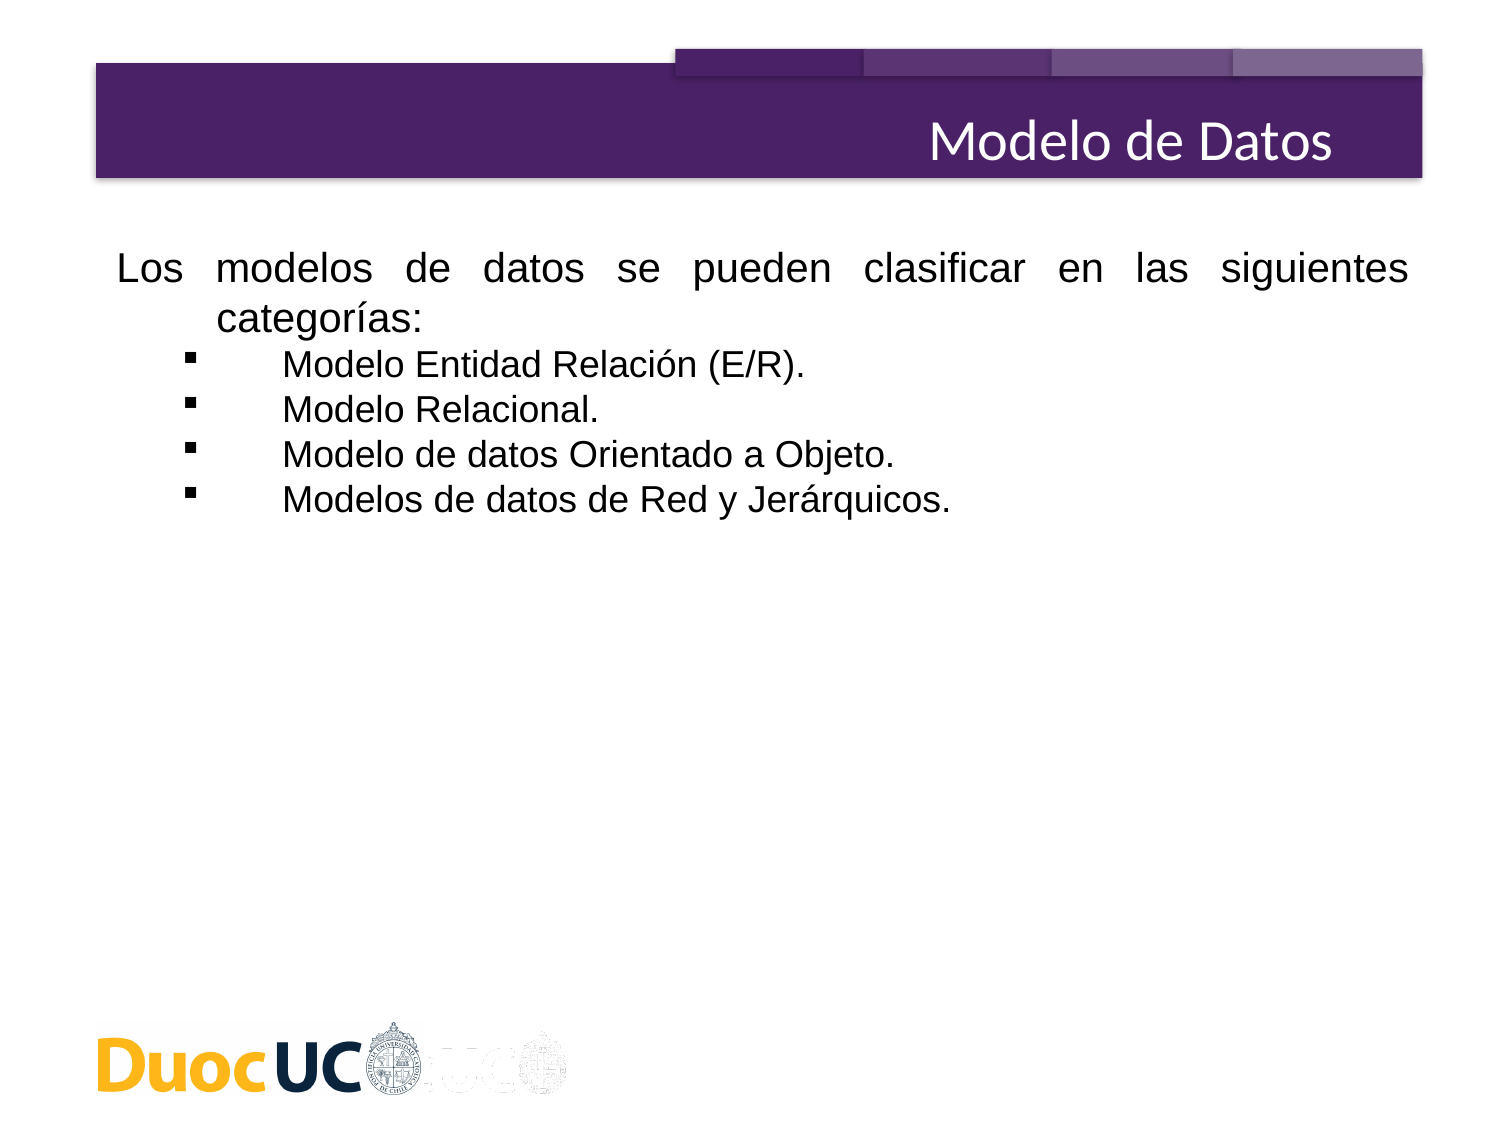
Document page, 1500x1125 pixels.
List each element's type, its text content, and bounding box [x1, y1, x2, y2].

picture [96, 1021, 566, 1095]
text_box Modelo de Datos [733, 95, 1349, 180]
text_box Los modelos de datos se pueden clasificar en las siguientes categorías: Modelo Entidad Relación (E/R). Modelo Relacional. Modelo de datos Orientado a Objeto. Modelos de datos de Red y Jerárquicos. [101, 232, 1425, 573]
